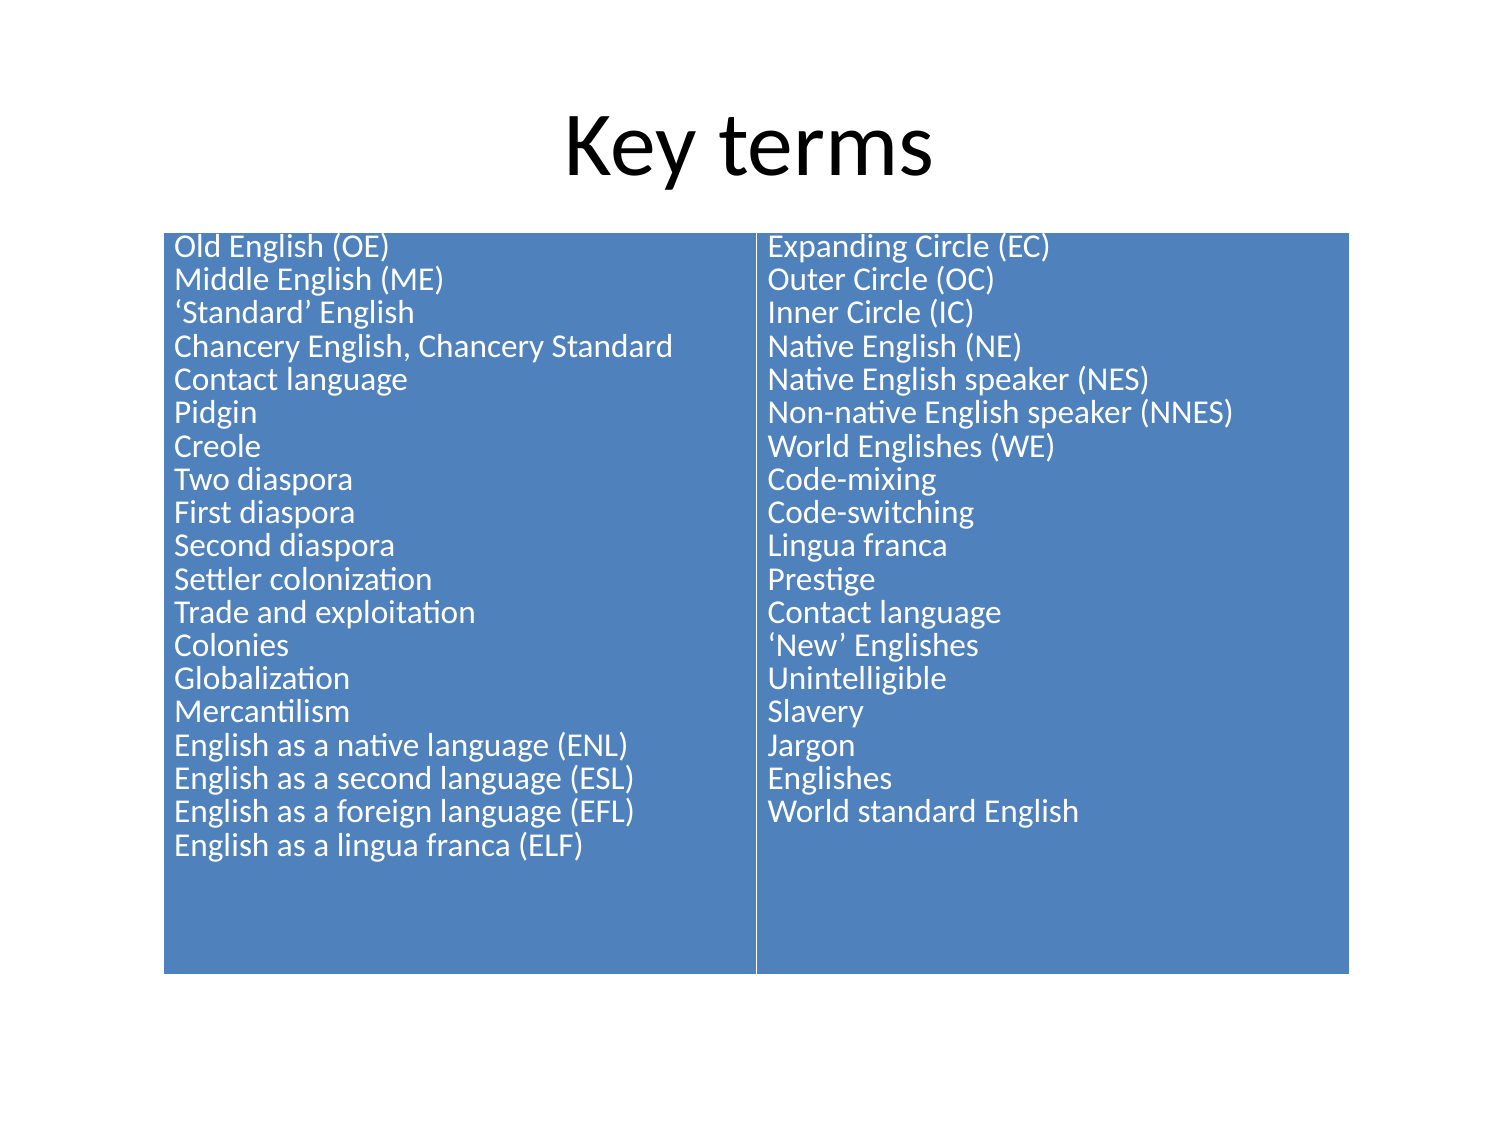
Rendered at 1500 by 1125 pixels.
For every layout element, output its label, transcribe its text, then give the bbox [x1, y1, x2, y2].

title Key terms [75, 45, 1425, 233]
table_header Old English (OE) Middle English (ME) ‘Standard’ English Chancery English, Chancery Standard Contact language Pidgin Creole Two diaspora First diaspora Second diaspora Settler colonization Trade and exploitation Colonies Globalization Mercantilism English as a native language (ENL) English as a second language (ESL) English as a foreign language (EFL) English as a lingua franca (ELF) [164, 233, 756, 974]
table_header Expanding Circle (EC) Outer Circle (OC) Inner Circle (IC) Native English (NE) Native English speaker (NES) Non-native English speaker (NNES) World Englishes (WE) Code-mixing Code-switching Lingua franca Prestige Contact language ‘New’ Englishes Unintelligible Slavery Jargon Englishes World standard English [757, 233, 1349, 974]
